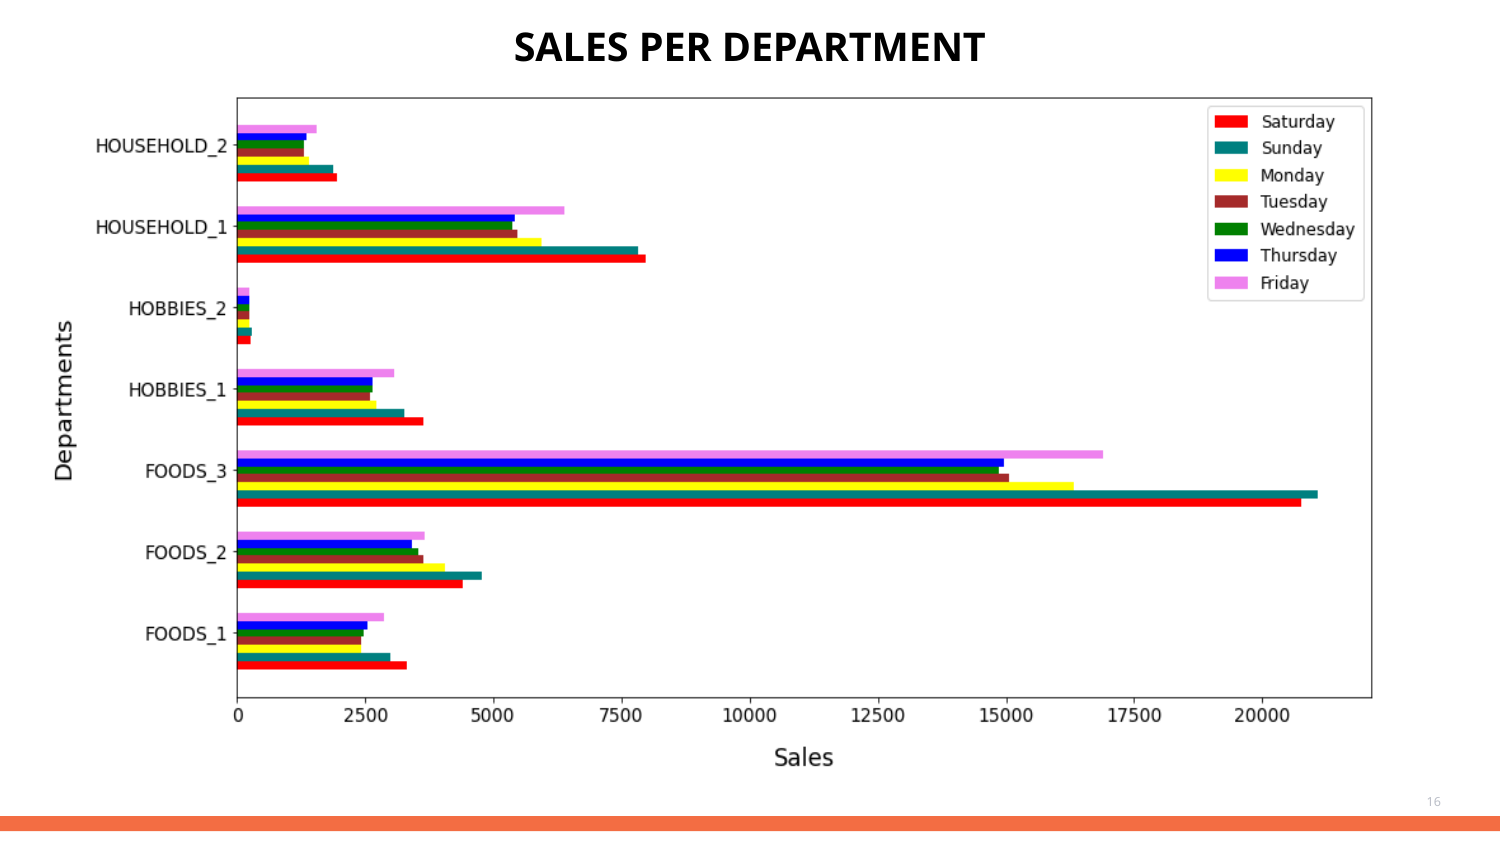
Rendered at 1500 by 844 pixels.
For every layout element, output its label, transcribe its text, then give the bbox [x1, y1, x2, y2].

picture [50, 76, 1403, 791]
text_box SALES PER DEPARTMENT [424, 13, 1076, 75]
text_box [0, 816, 1500, 832]
